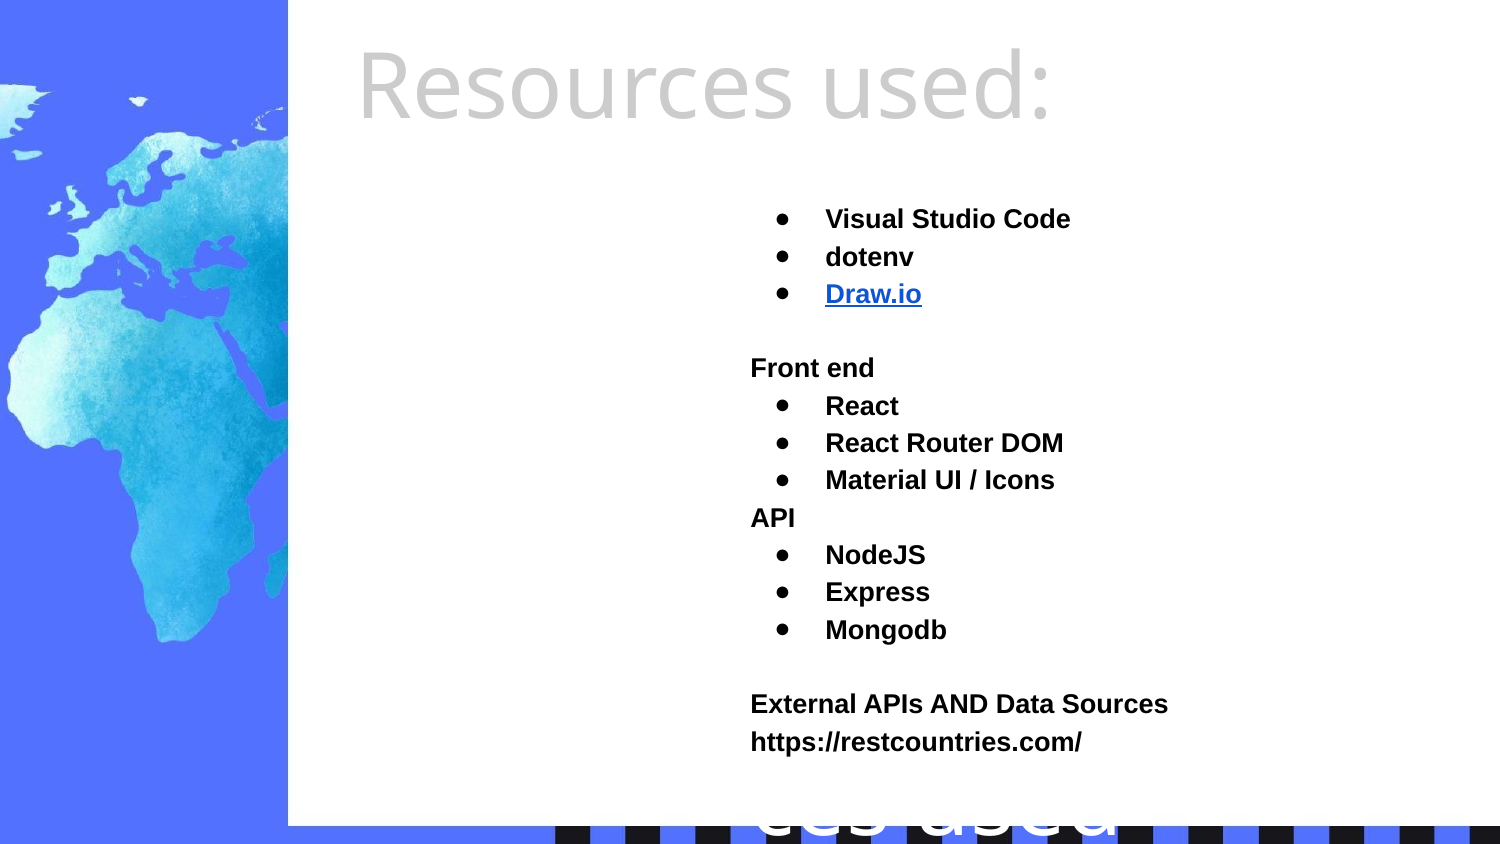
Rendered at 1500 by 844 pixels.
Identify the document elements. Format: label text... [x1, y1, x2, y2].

picture [0, 0, 1500, 844]
text_box Resou Visual Studio Code dotenv Draw.io Front end React React Router DOM Material UI / Icons API NodeJS Express Mongodb External APIs AND Data Sources https://restcountries.com/ ces used [735, 45, 1468, 844]
text_box Resources used: [340, 24, 1073, 154]
